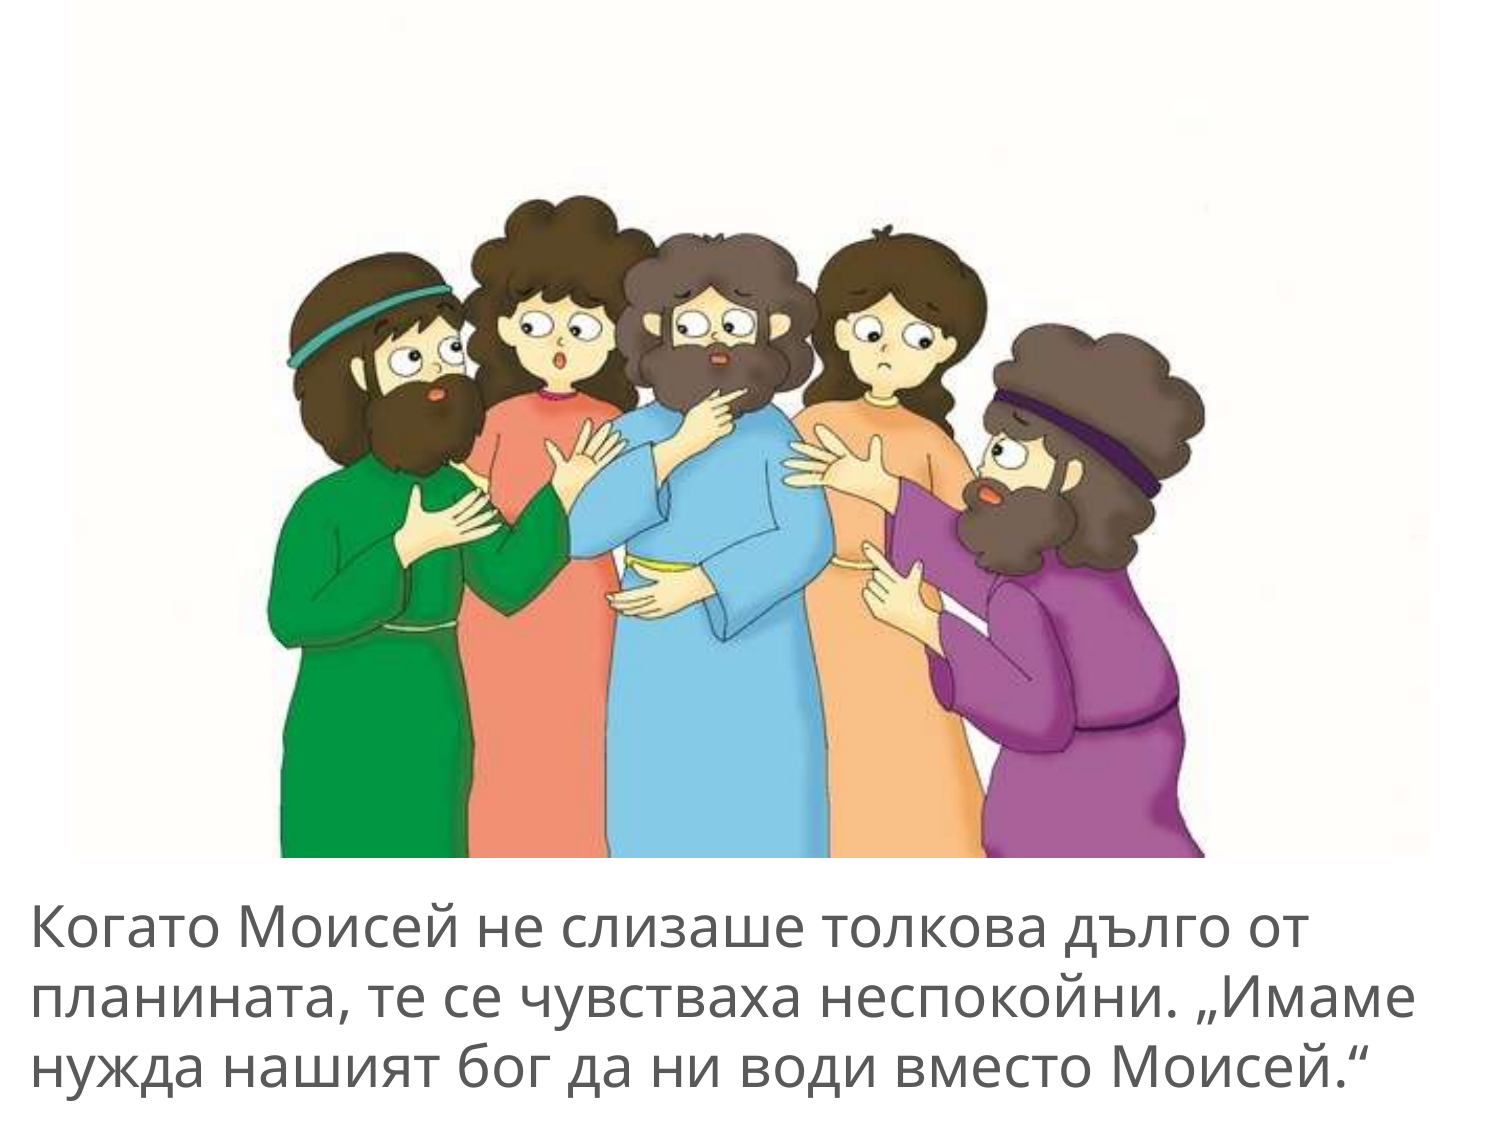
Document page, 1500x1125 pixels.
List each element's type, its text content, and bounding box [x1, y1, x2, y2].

text_box Когато Моисей не слизаше толкова дълго от планината, те се чувстваха неспокойни. „Имаме нужда нашият бог да ни води вместо Моисей.“ [14, 881, 1486, 1107]
picture [72, 0, 1431, 858]
